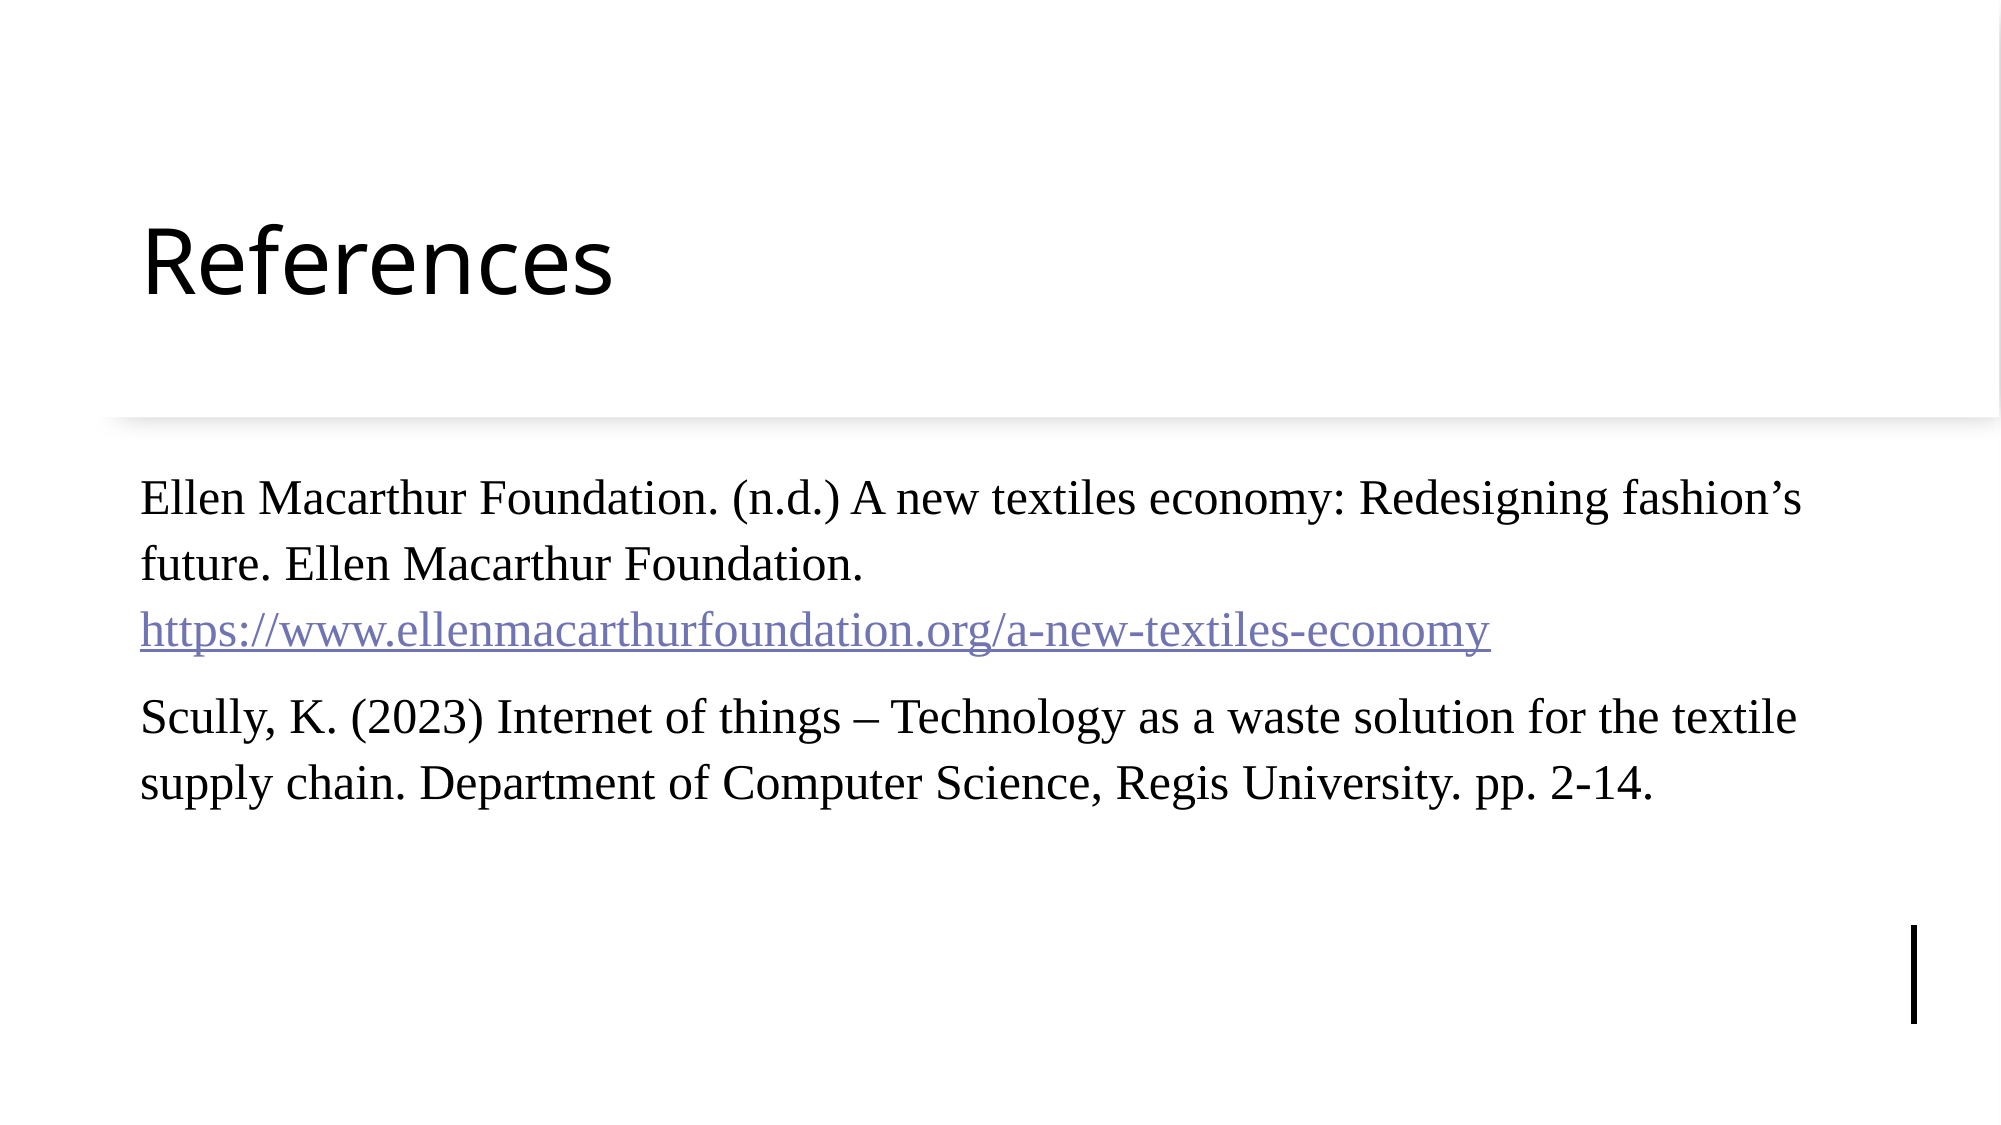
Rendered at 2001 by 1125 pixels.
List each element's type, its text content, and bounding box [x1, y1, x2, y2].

title References [124, 140, 1828, 376]
list Ellen Macarthur Foundation. (n.d.) A new textiles economy: Redesigning fashion’s future. Ellen Macarthur Foundation. https://www.ellenmacarthurfoundation.org/a-new-textiles-economy Scully, K. (2023) Internet of things – Technology as a waste solution for the textile supply chain. Department of Computer Science, Regis University. pp. 2-14. [124, 451, 1828, 987]
